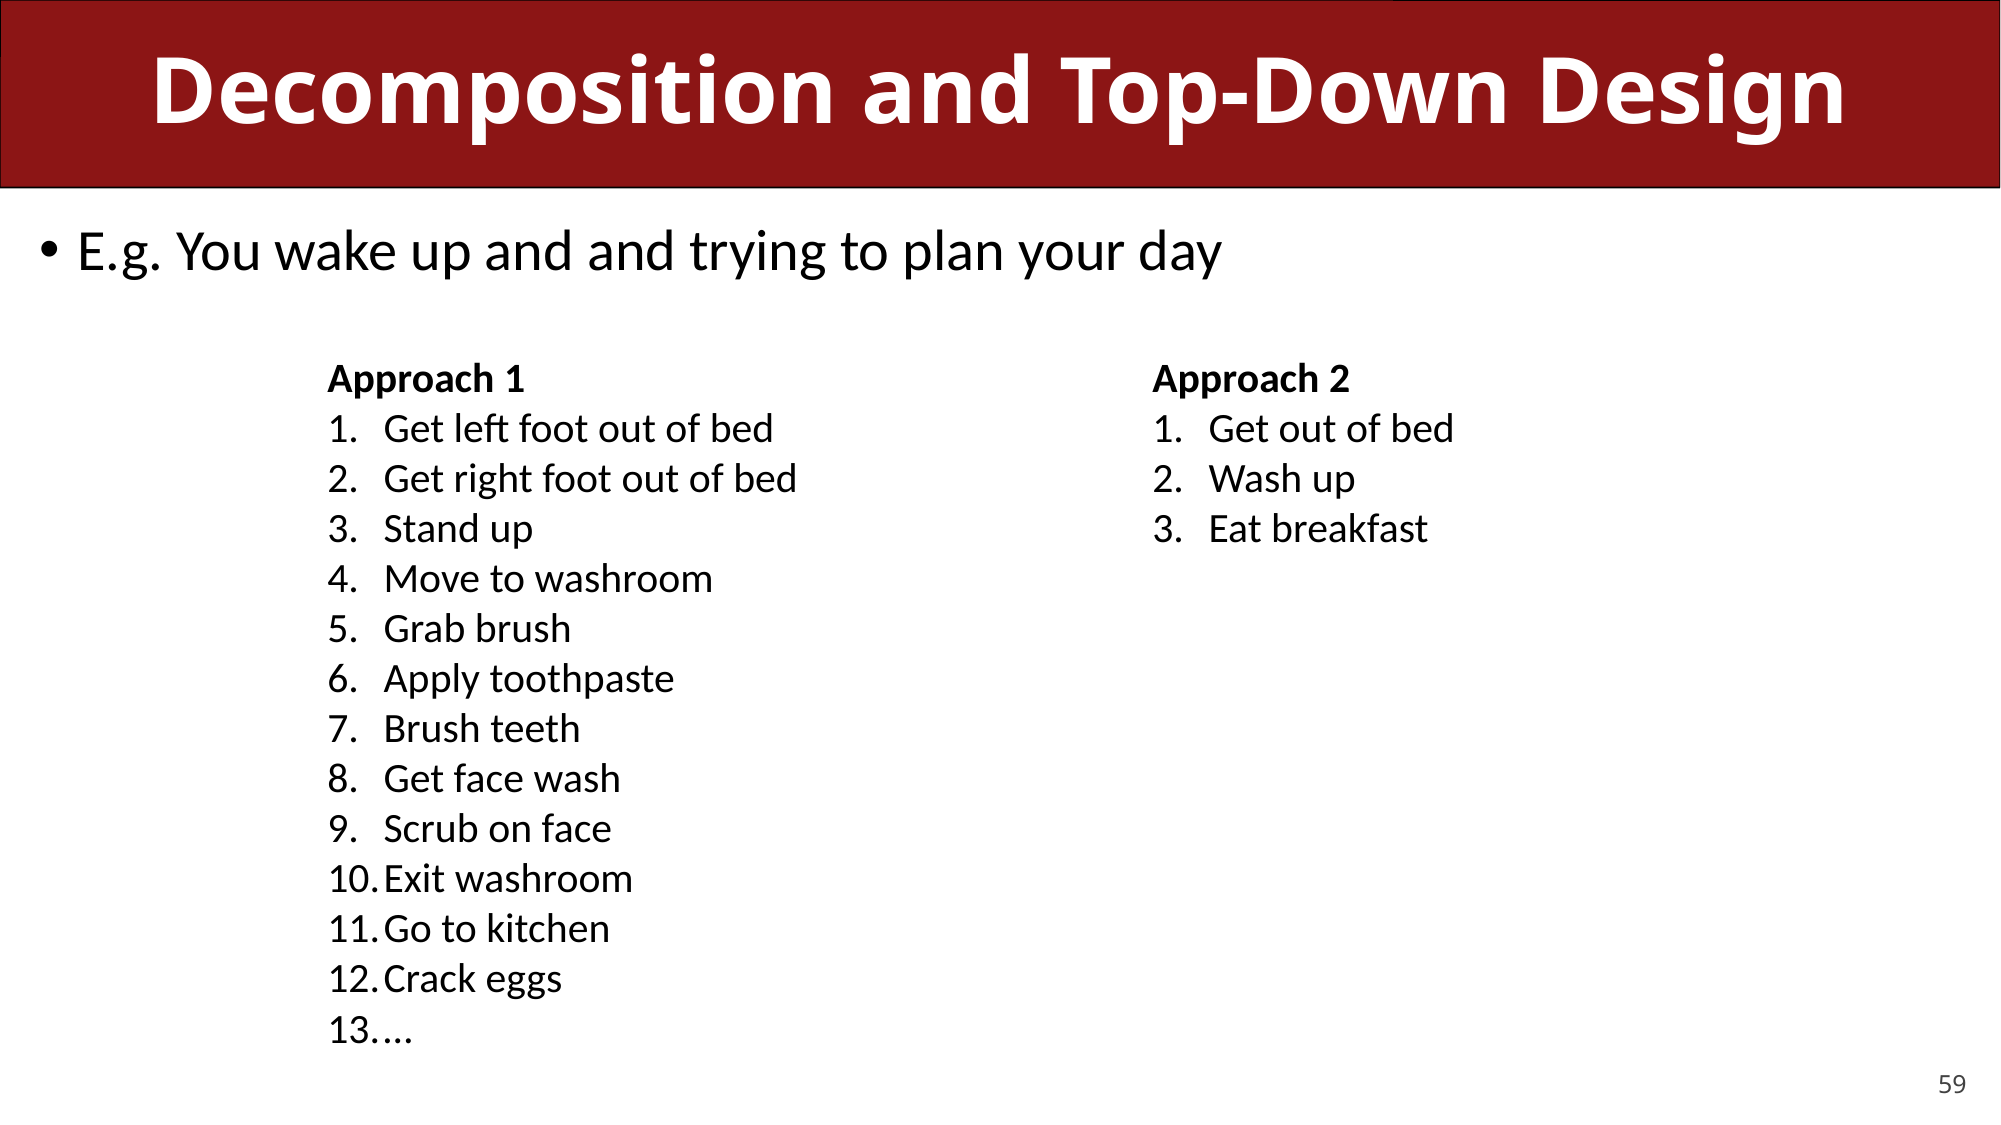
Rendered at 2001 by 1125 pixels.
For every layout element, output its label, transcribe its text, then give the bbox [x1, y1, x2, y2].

list E.g. You wake up and and trying to plan your day [24, 212, 1963, 475]
text_box Approach 1 Get left foot out of bed Get right foot out of bed Stand up Move to washroom Grab brush Apply toothpaste Brush teeth Get face wash Scrub on face Exit washroom Go to kitchen Crack eggs … [237, 343, 913, 1059]
text_box Approach 2 Get out of bed Wash up Eat breakfast [1062, 343, 1738, 559]
title Decomposition and Top-Down Design [75, 0, 1925, 188]
